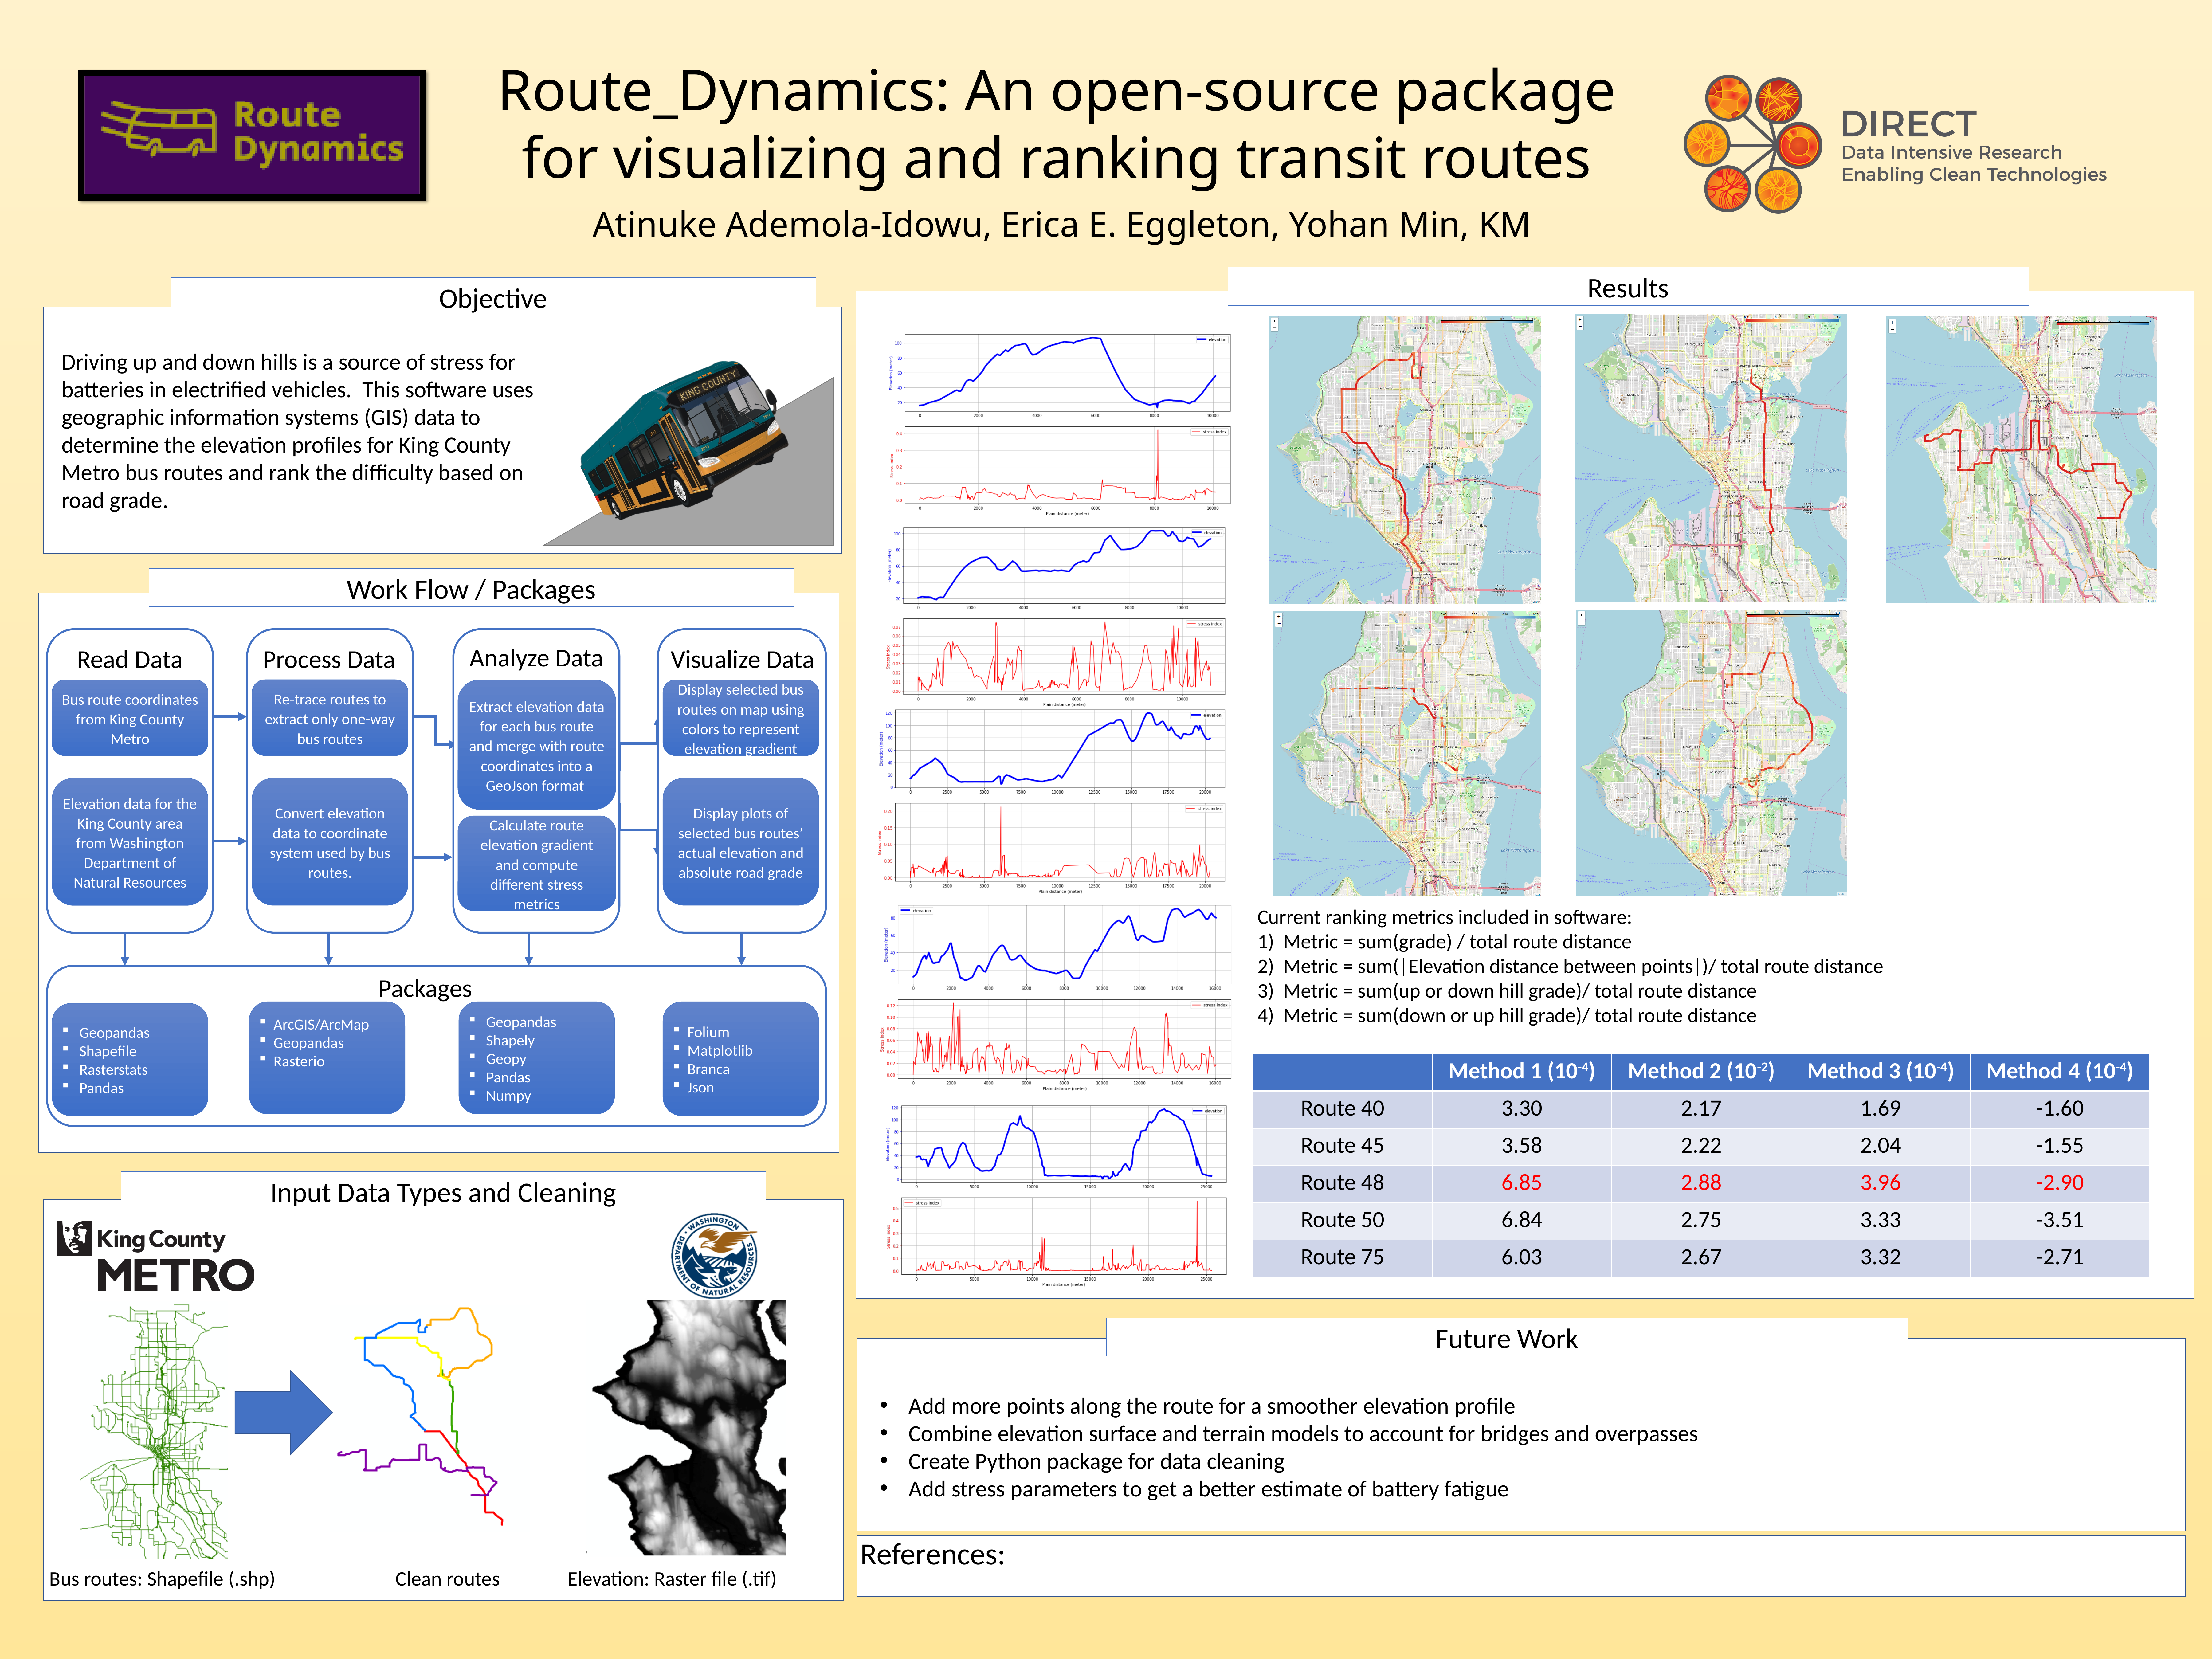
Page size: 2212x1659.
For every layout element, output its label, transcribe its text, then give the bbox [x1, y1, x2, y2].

table_cell -1.60 [1971, 1092, 2149, 1128]
table_cell 6.84 [1433, 1203, 1611, 1240]
table_cell Route 45 [1253, 1129, 1432, 1165]
text_box Add more points along the route for a smoother elevation profile Combine elevation surface and terrain models to account for bridges and overpasses Create Python package for data cleaning Add stress parameters to get a better estimate of battery fatigue [875, 1388, 1882, 1504]
picture [876, 524, 1229, 896]
text_box Folium Matplotlib Branca Json [662, 1001, 819, 1116]
table_cell Route 75 [1253, 1240, 1432, 1277]
table_cell 6.85 [1433, 1166, 1611, 1202]
text_box Bus routes: Shapefile (.shp) [45, 1563, 335, 1592]
picture [84, 76, 420, 194]
text_box [826, 377, 834, 427]
table_cell 2.17 [1612, 1092, 1791, 1128]
table_cell Route 48 [1253, 1166, 1432, 1202]
text_box Input Data Types and Cleaning [121, 1171, 766, 1210]
table_cell -2.71 [1971, 1240, 2149, 1277]
picture [1886, 316, 2157, 603]
table_cell 6.03 [1433, 1240, 1611, 1277]
table_cell Route 50 [1253, 1203, 1432, 1240]
picture [883, 1102, 1230, 1289]
table_cell 3.32 [1791, 1240, 1970, 1277]
text_box Current ranking metrics included in software: 1) Metric = sum(grade) / total route distance 2) Metric = sum(|Elevation distance between points|)/ total route distance 3) Metric = sum(up or down hill grade)/ total route distance 4) Metric = sum(down or up hill grade)/ total route distance [1253, 901, 2143, 1029]
text_box [38, 593, 839, 1153]
picture [562, 325, 841, 552]
picture [887, 330, 1234, 518]
table_cell 2.88 [1612, 1166, 1791, 1202]
table_cell 1.69 [1791, 1092, 1970, 1128]
text_box Work Flow / Packages [149, 568, 794, 607]
text_box Atinuke Ademola-Idowu, Erica E. Eggleton, Yohan Min, KM [559, 200, 1575, 246]
picture [57, 1221, 254, 1292]
table_cell 2.22 [1612, 1129, 1791, 1165]
text_box [857, 1338, 2186, 1531]
table_cell 3.96 [1791, 1166, 1970, 1202]
table_cell -3.51 [1971, 1203, 2149, 1240]
text_box [856, 291, 2194, 1299]
text_box [542, 512, 616, 546]
text_box Geopandas Shapefile Rasterstats Pandas [52, 1003, 208, 1116]
text_box Future Work [1106, 1318, 1908, 1356]
text_box Packages [374, 967, 484, 998]
table_cell 2.04 [1791, 1129, 1970, 1165]
table_cell 3.33 [1791, 1203, 1970, 1240]
table_cell 2.67 [1612, 1240, 1791, 1277]
text_box [43, 307, 842, 554]
table_header [1253, 1054, 1432, 1090]
table_header Method 1 (10-4) [1433, 1054, 1611, 1090]
text_box Geopandas Shapely Geopy Pandas Numpy [458, 1001, 615, 1114]
table_cell 3.30 [1433, 1092, 1611, 1128]
picture [330, 1305, 530, 1532]
picture [1273, 611, 1541, 896]
picture [1668, 52, 2184, 237]
picture [80, 1301, 228, 1559]
text_box ArcGIS/ArcMap Geopandas Rasterio [249, 1001, 406, 1114]
text_box [43, 1199, 844, 1601]
table_cell 3.58 [1433, 1129, 1611, 1165]
table_cell -2.90 [1971, 1166, 2149, 1202]
table_cell -1.55 [1971, 1129, 2149, 1165]
picture [878, 901, 1235, 1093]
table_cell Route 40 [1253, 1092, 1432, 1128]
text_box Clean routes [391, 1563, 507, 1592]
picture [1575, 314, 1847, 602]
table_header Method 2 (10-2) [1612, 1054, 1791, 1090]
text_box Results [1228, 267, 2029, 306]
text_box Elevation: Raster file (.tif) [563, 1563, 853, 1592]
picture [1269, 316, 1541, 604]
text_box [857, 1535, 2186, 1597]
text_box Driving up and down hills is a source of stress for batteries in electrified vehicles. This software uses geographic information systems (GIS) data to determine the elevation profiles for King County Metro bus routes and rank the difficulty based on road grade. [57, 344, 561, 515]
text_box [47, 629, 826, 933]
text_box [46, 965, 827, 1127]
text_box Route_Dynamics: An open-source package for visualizing and ranking transit routes [464, 52, 1649, 192]
text_box [633, 448, 834, 546]
picture [586, 1201, 786, 1557]
table_cell 2.75 [1612, 1203, 1791, 1240]
picture [1576, 610, 1847, 896]
text_box Objective [171, 277, 816, 316]
table_header Method 4 (10-4) [1971, 1054, 2149, 1090]
text_box References: [856, 1532, 1741, 1573]
text_box [234, 1370, 330, 1456]
table_header Method 3 (10-4) [1791, 1054, 1970, 1090]
